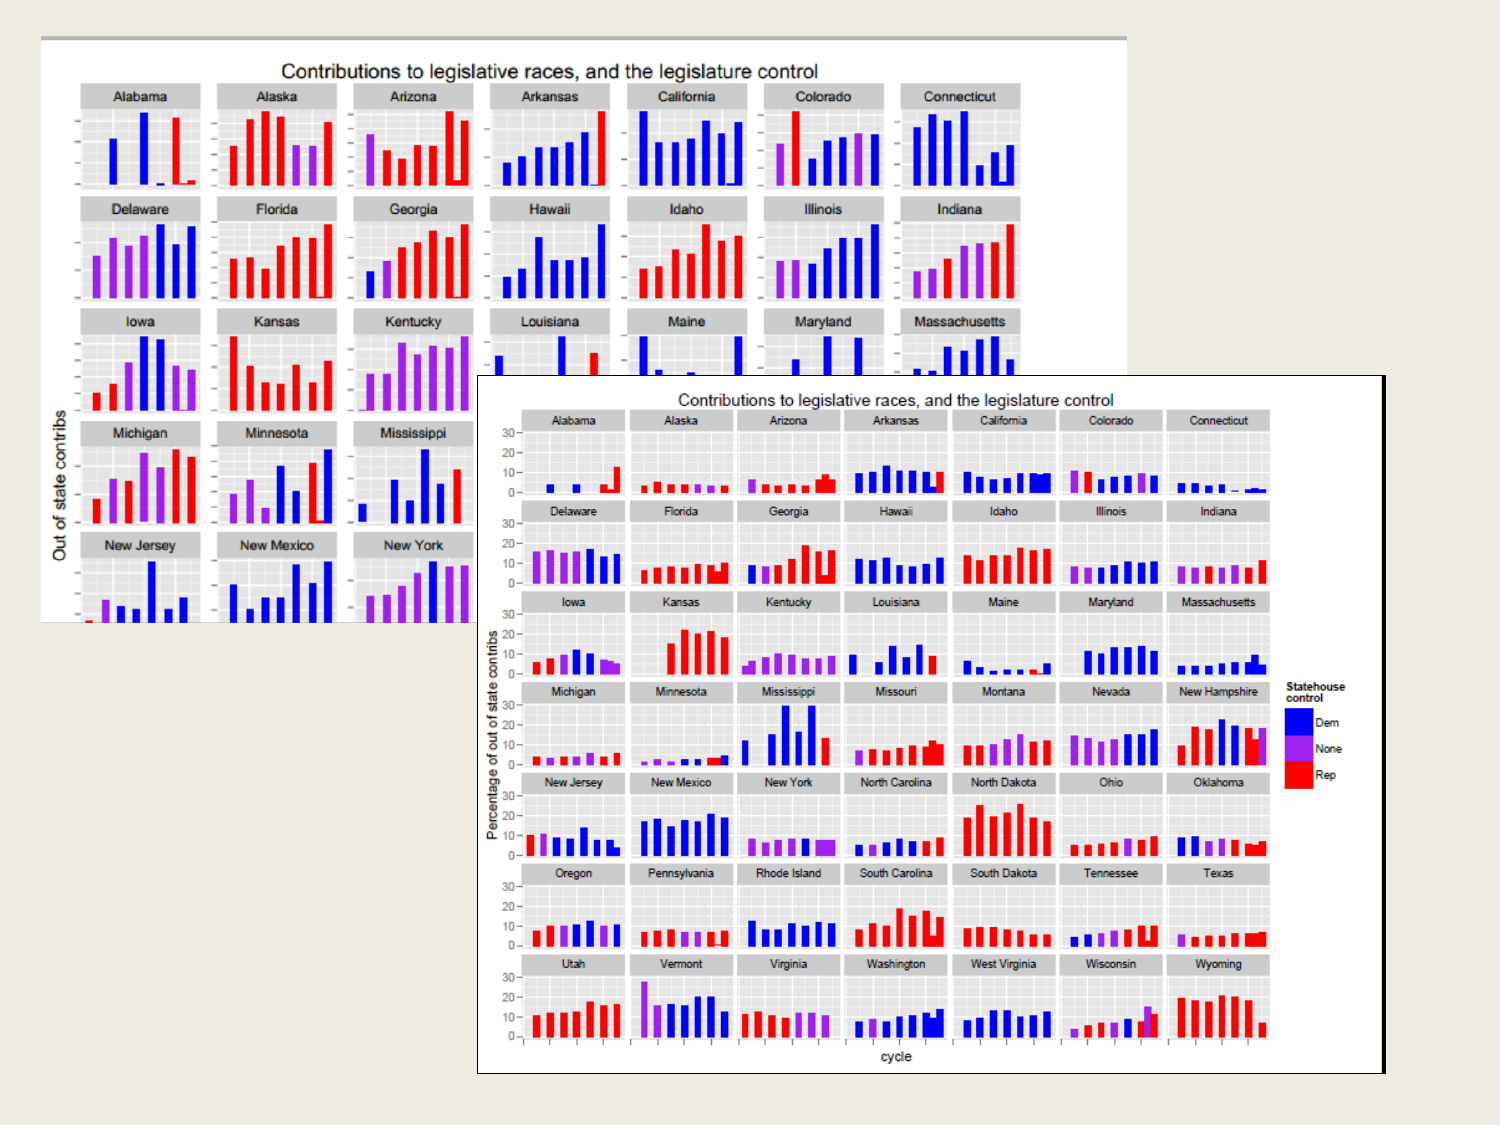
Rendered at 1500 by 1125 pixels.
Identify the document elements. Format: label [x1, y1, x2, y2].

picture [41, 36, 1386, 1074]
